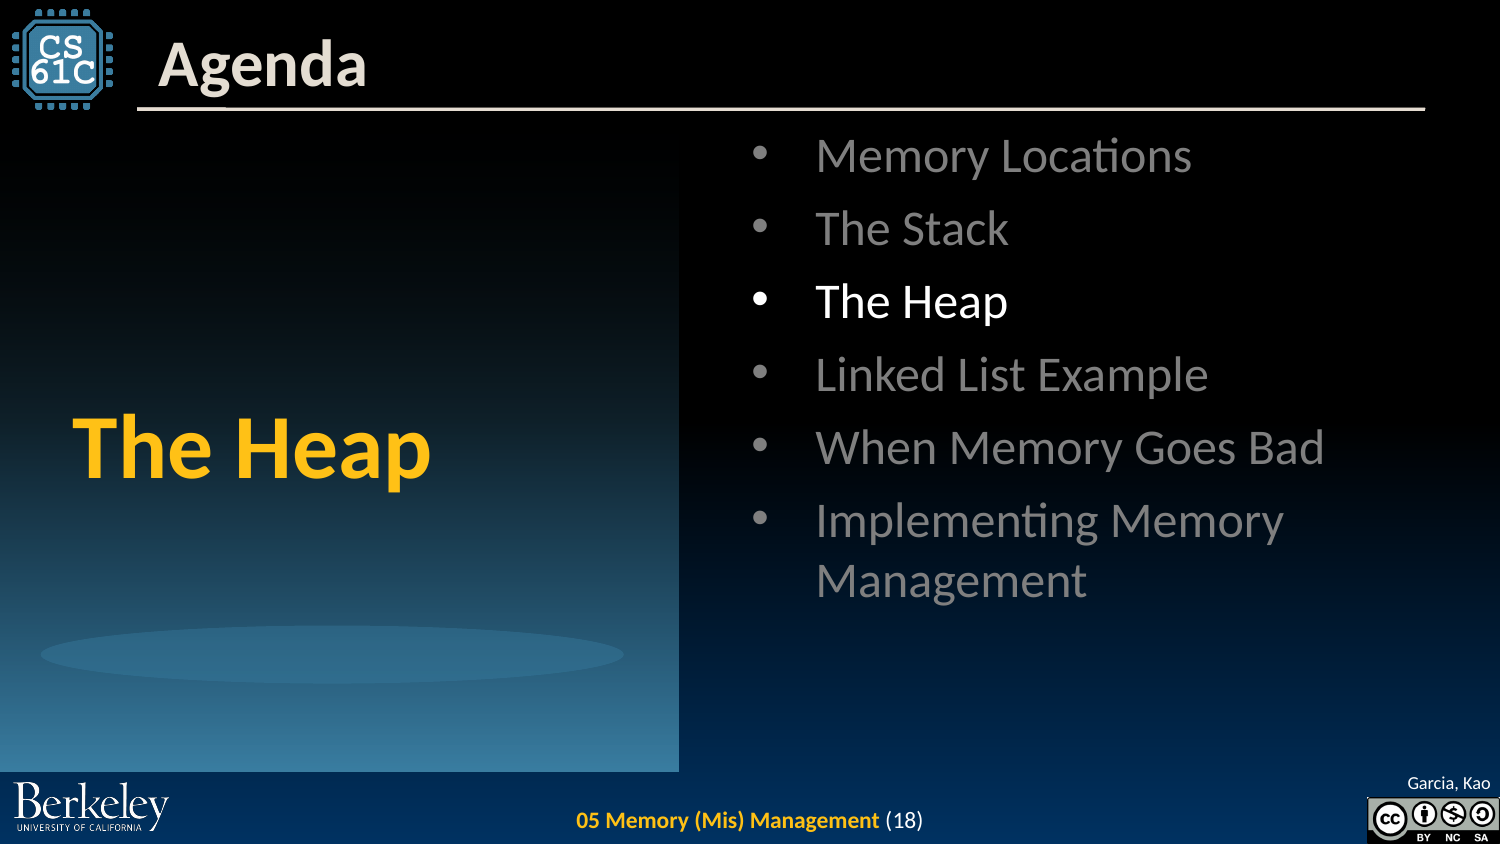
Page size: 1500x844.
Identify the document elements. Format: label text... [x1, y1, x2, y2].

picture [1367, 797, 1500, 844]
picture [12, 9, 113, 110]
list The Heap [40, 111, 658, 772]
list Memory Locations The Stack The Heap Linked List Example When Memory Goes Bad Implementing Memory Management [719, 111, 1457, 772]
picture [13, 782, 169, 831]
